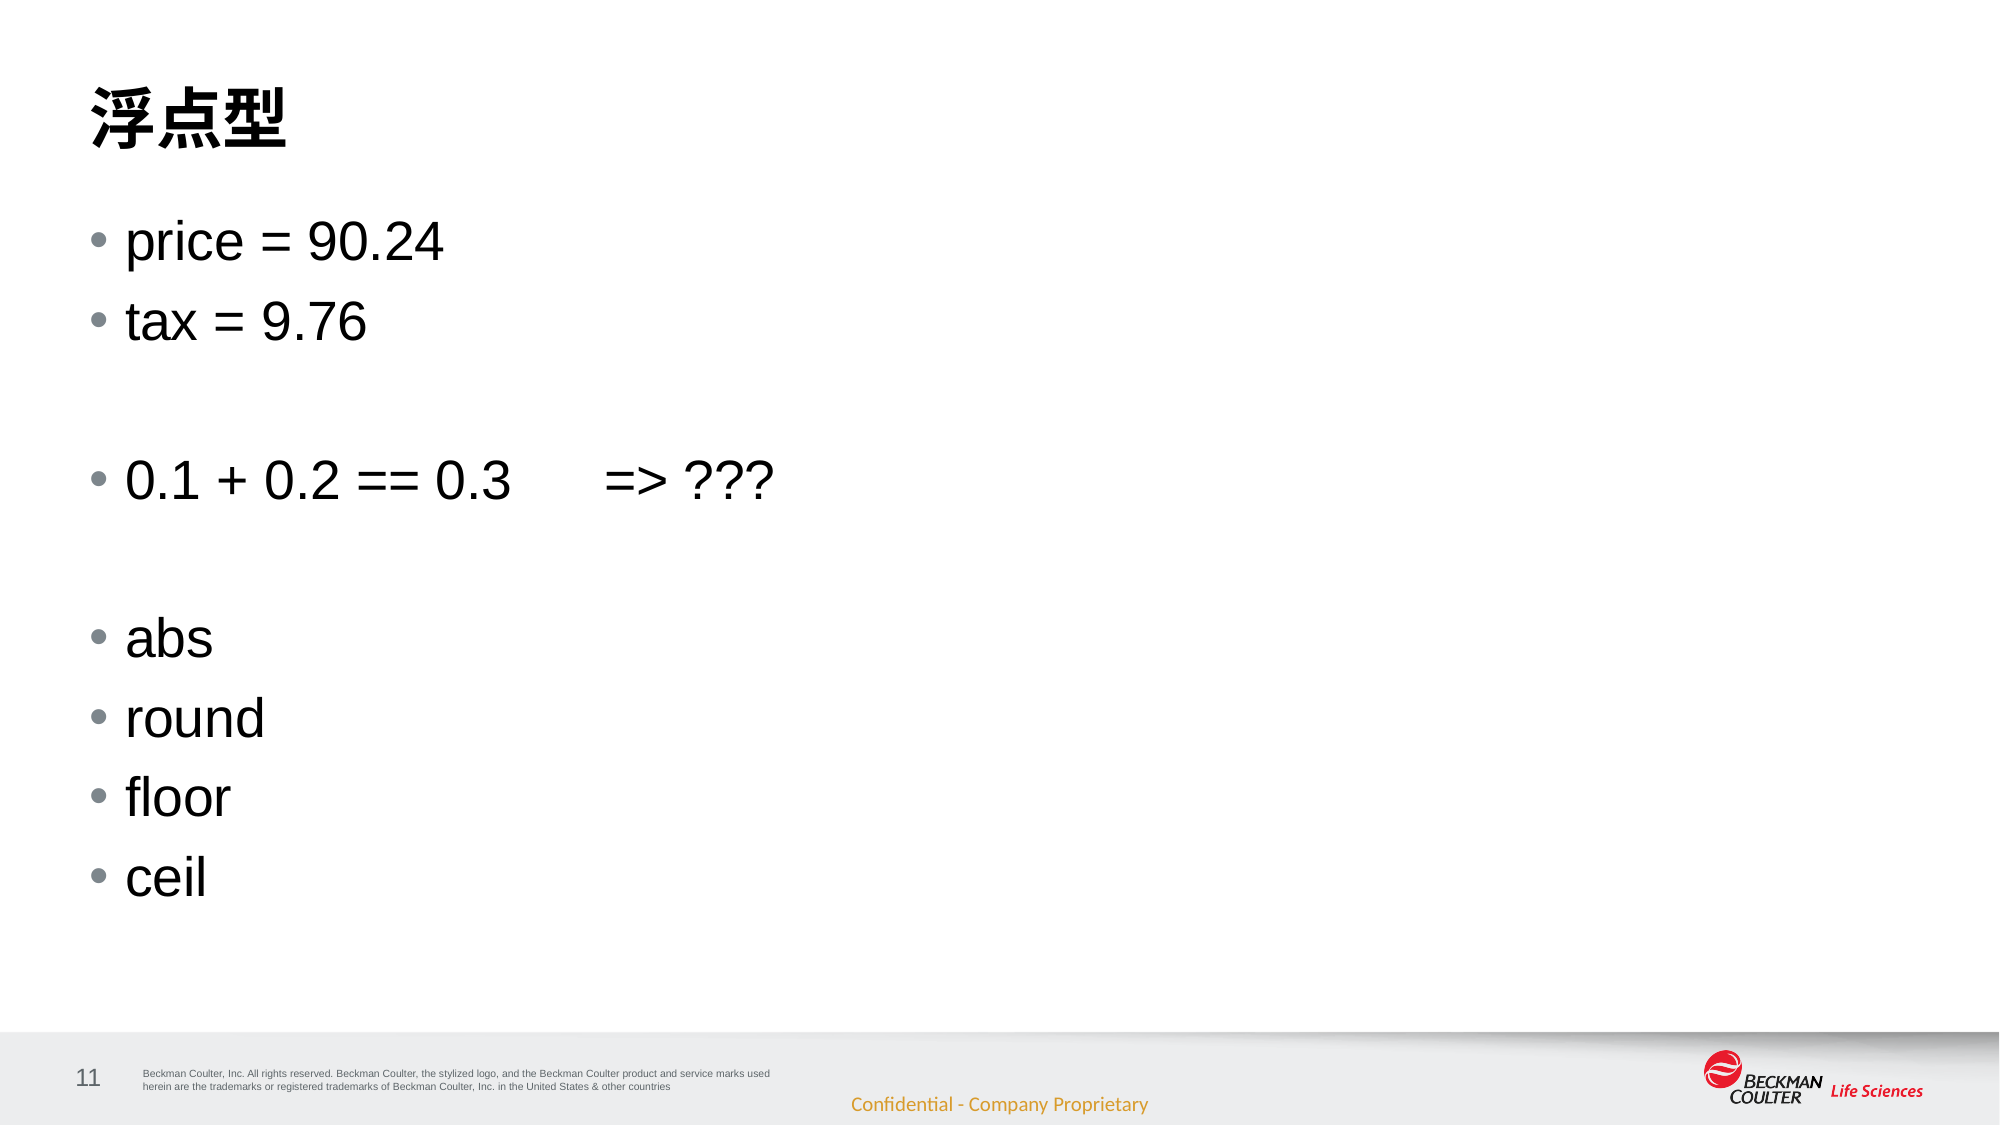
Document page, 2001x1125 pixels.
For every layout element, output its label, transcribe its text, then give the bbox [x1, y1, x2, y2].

title 浮点型 [74, 76, 1926, 168]
list price = 90.24 tax = 9.76 0.1 + 0.2 == 0.3 => ??? abs round floor ceil [74, 205, 1926, 920]
picture [0, 0, 2000, 1125]
